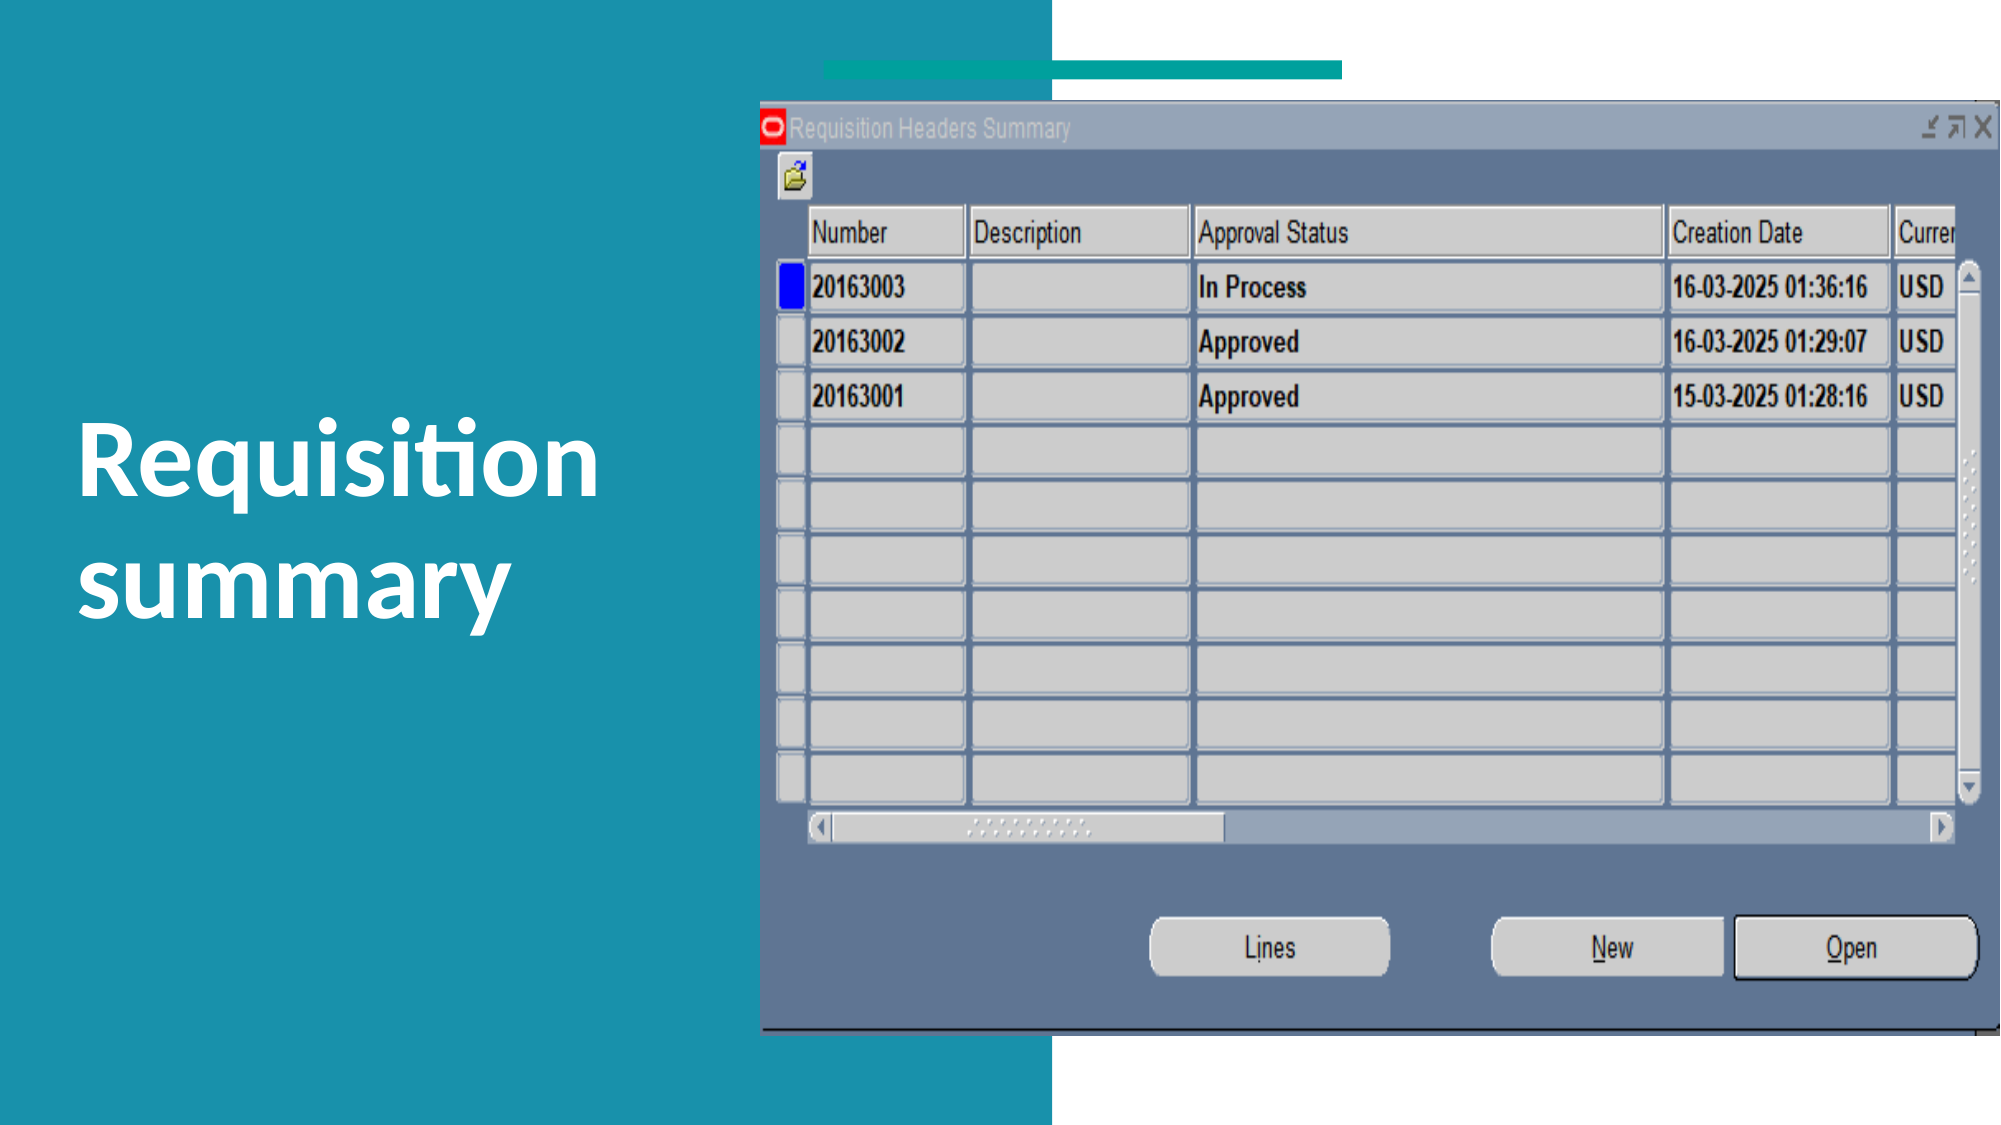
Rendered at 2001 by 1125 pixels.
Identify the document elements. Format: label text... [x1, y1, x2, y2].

picture [760, 100, 2000, 1036]
title Requisition summary [60, 291, 760, 650]
